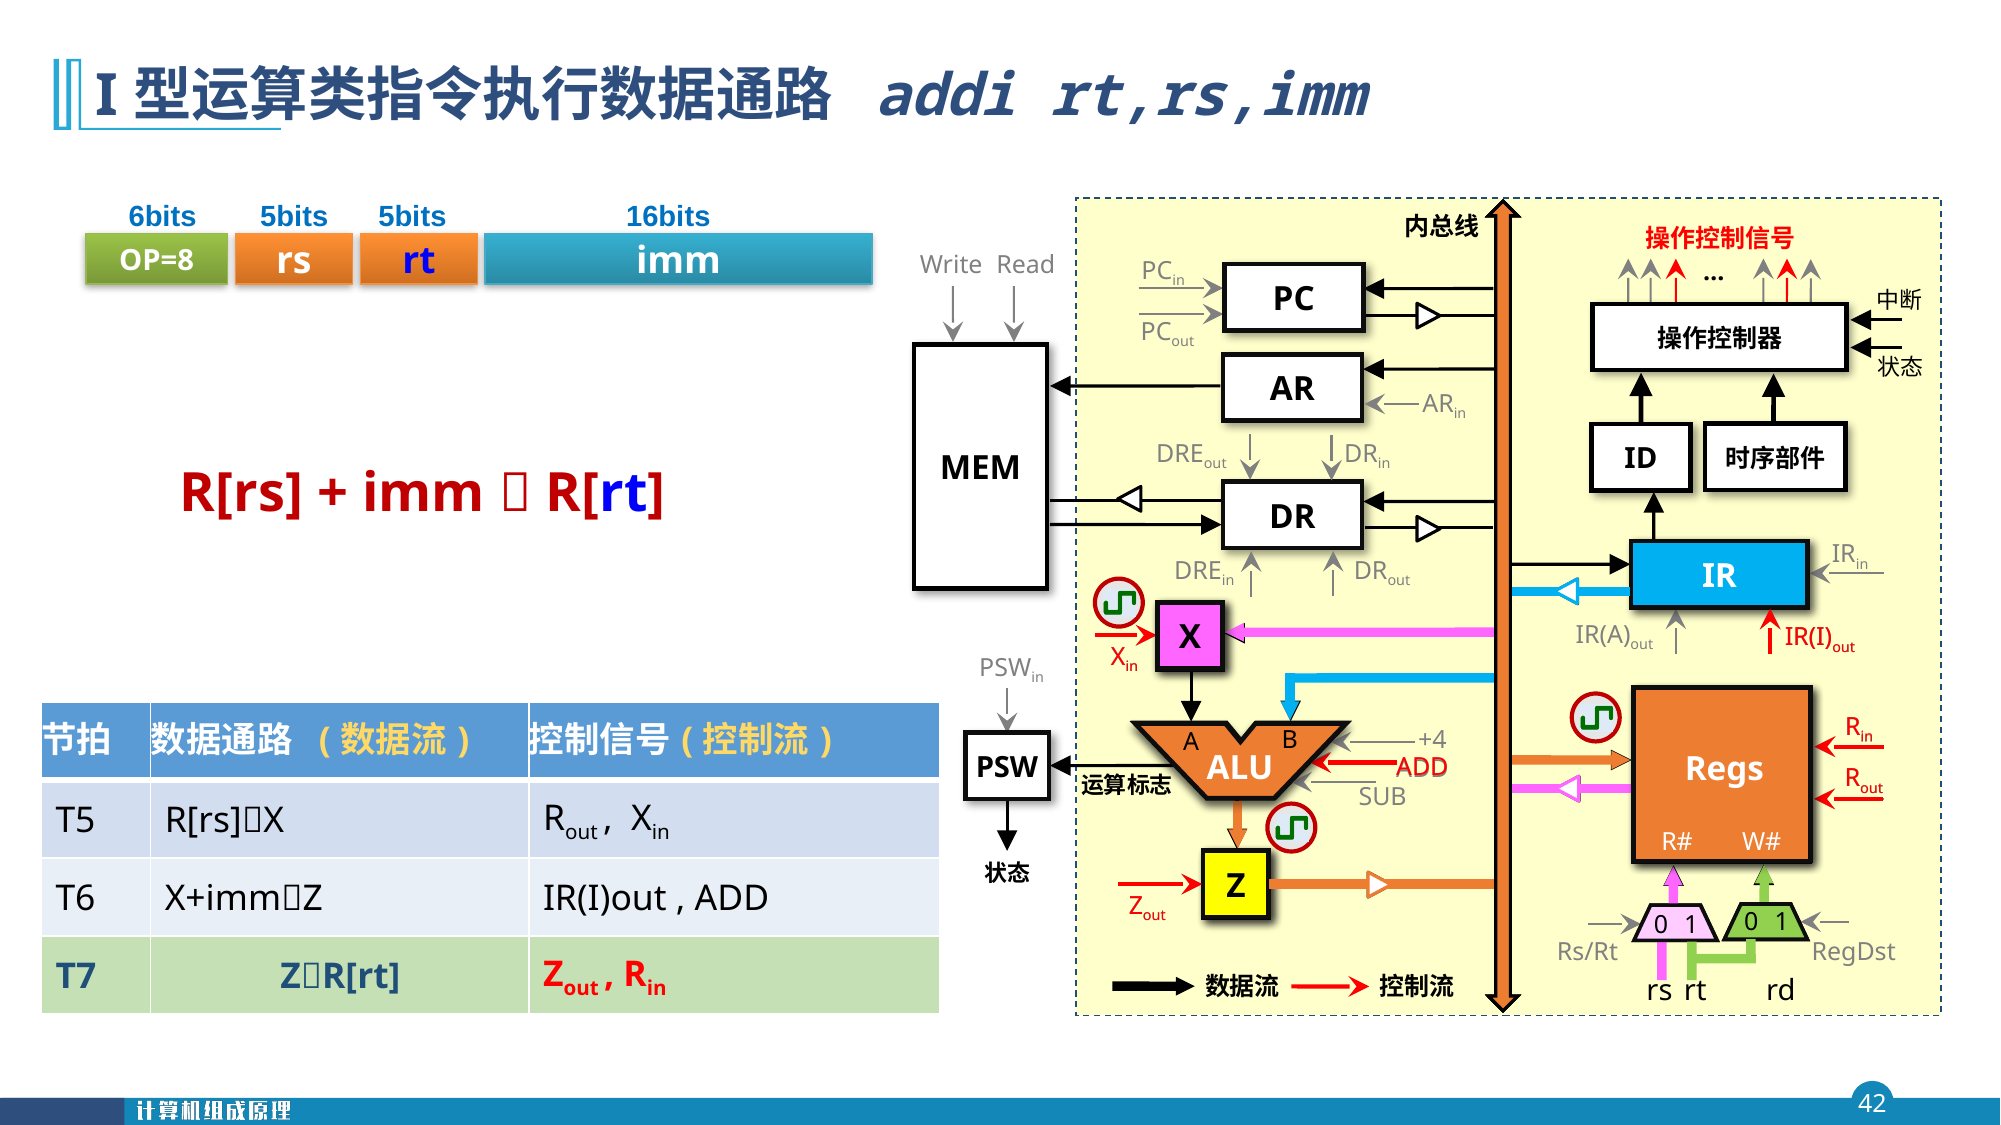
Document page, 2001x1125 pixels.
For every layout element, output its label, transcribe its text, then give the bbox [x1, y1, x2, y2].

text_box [1512, 688, 1917, 1028]
table_header 数据通路 (数据流) [151, 703, 528, 777]
text_box [1504, 198, 1942, 1016]
table_cell T7 [42, 937, 150, 1013]
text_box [85, 189, 873, 285]
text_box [1906, 278, 1937, 424]
table_cell X+immZ [151, 859, 528, 935]
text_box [911, 240, 1092, 597]
table_cell T6 [42, 859, 150, 935]
text_box R[rs] + imm  R[rt] [165, 430, 845, 530]
table_cell T5 [42, 783, 150, 857]
table_cell ZR[rt] [151, 937, 528, 1013]
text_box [1896, 201, 1906, 1011]
table_cell Zout , Rin [530, 937, 939, 1013]
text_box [965, 603, 1092, 946]
title I型运算类指令执行数据通路 addi rt,rs,imm [80, 42, 1634, 144]
table_cell IR(I)out , ADD [530, 859, 939, 935]
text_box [1114, 201, 1896, 1011]
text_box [1092, 201, 1114, 1011]
table_header 控制信号(控制流) [530, 703, 939, 777]
text_box [1075, 946, 1512, 1016]
text_box [1075, 597, 1092, 603]
table_header 节拍 [42, 703, 150, 777]
text_box [1075, 198, 1503, 240]
table_cell R[rs]X [151, 783, 528, 857]
table_cell Rout , Xin [530, 783, 939, 857]
